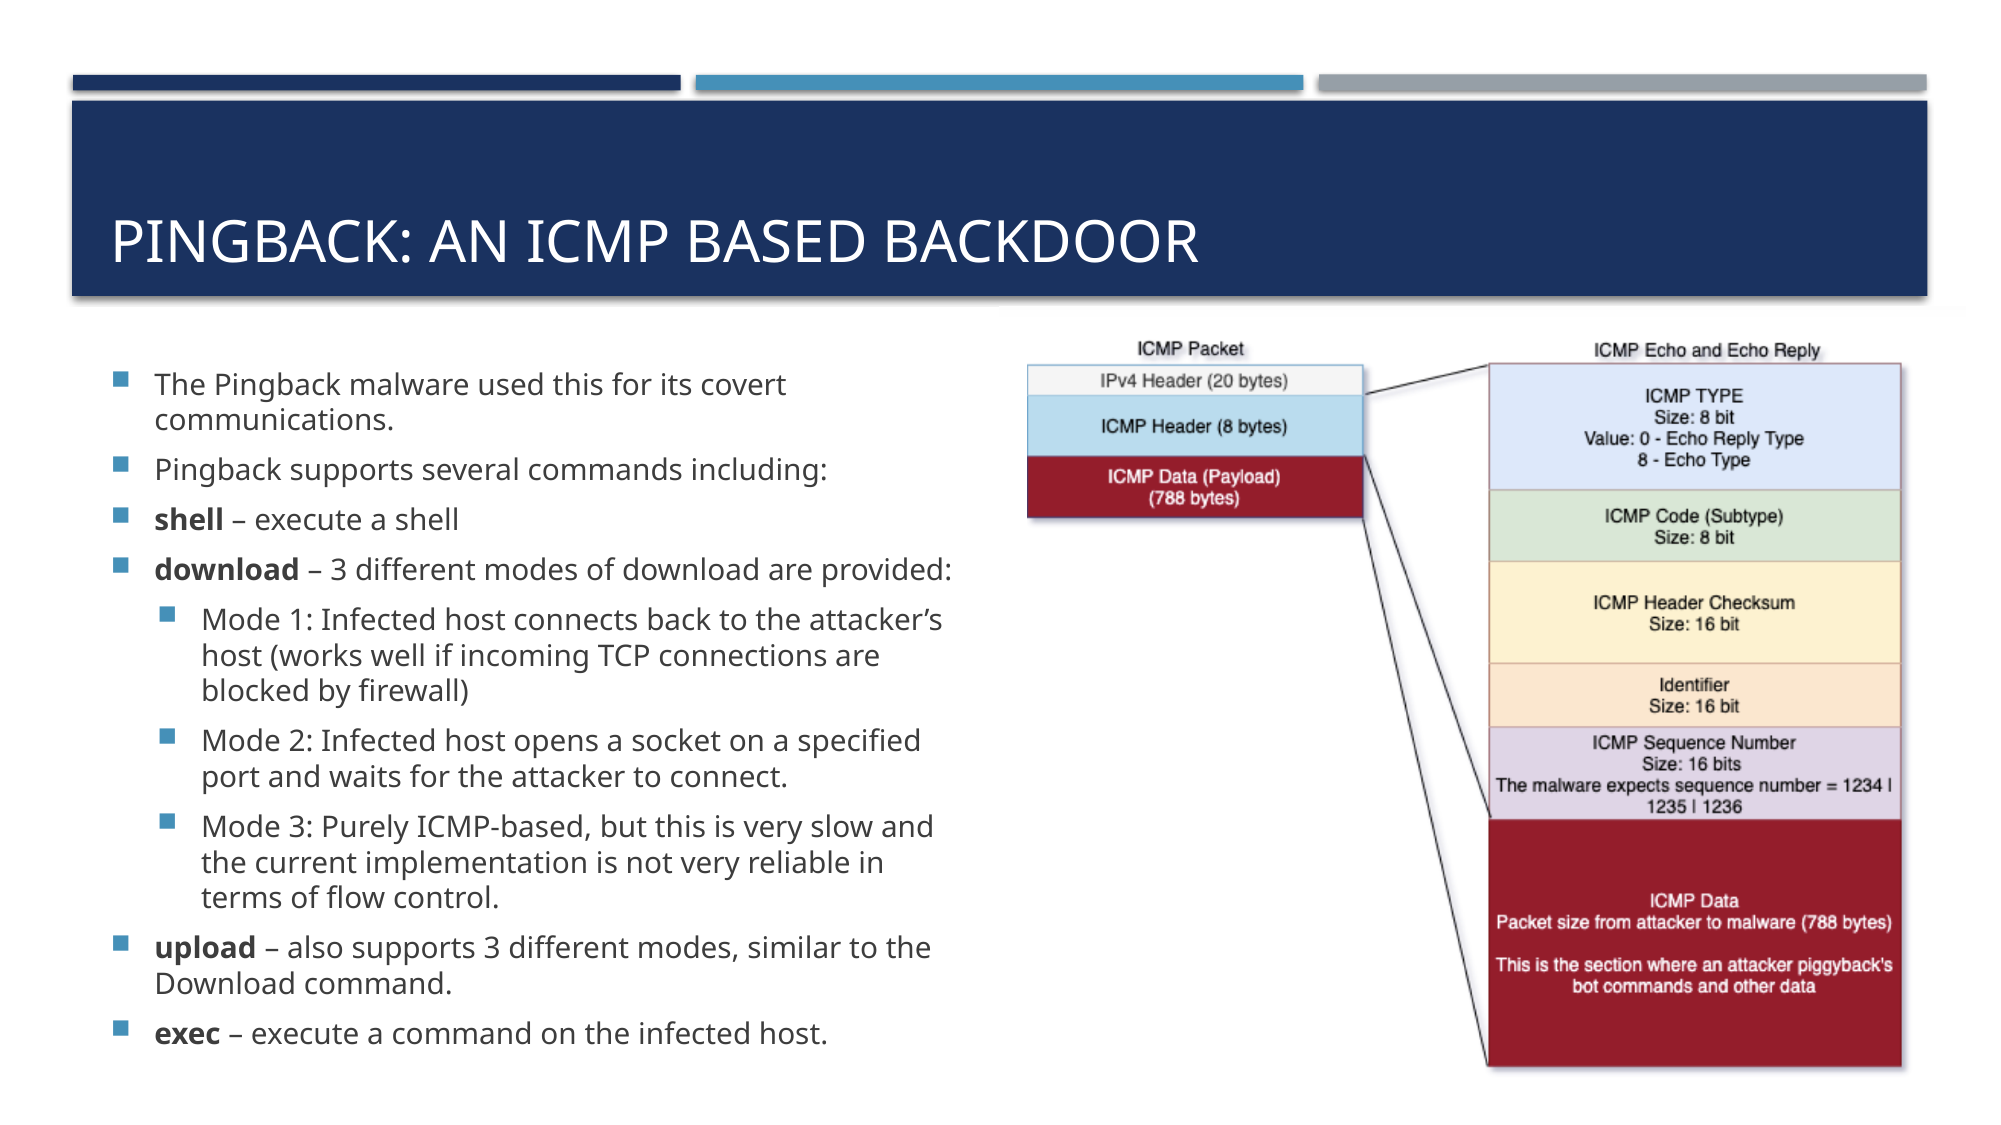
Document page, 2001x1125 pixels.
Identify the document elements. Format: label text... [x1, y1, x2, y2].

list The Pingback malware used this for its covert communications. Pingback supports several commands including: shell – execute a shell download – 3 different modes of download are provided: Mode 1: Infected host connects back to the attacker’s host (works well if incoming TCP connections are blocked by firewall) Mode 2: Infected host opens a socket on a specified port and waits for the attacker to connect. Mode 3: Purely ICMP-based, but this is very slow and the current implementation is not very reliable in terms of flow control. upload – also supports 3 different modes, similar to the Download command. exec – execute a command on the infected host. [95, 357, 971, 1078]
title Pingback: An ICMP Based backdoor [95, 115, 1905, 282]
picture [999, 305, 1966, 1079]
